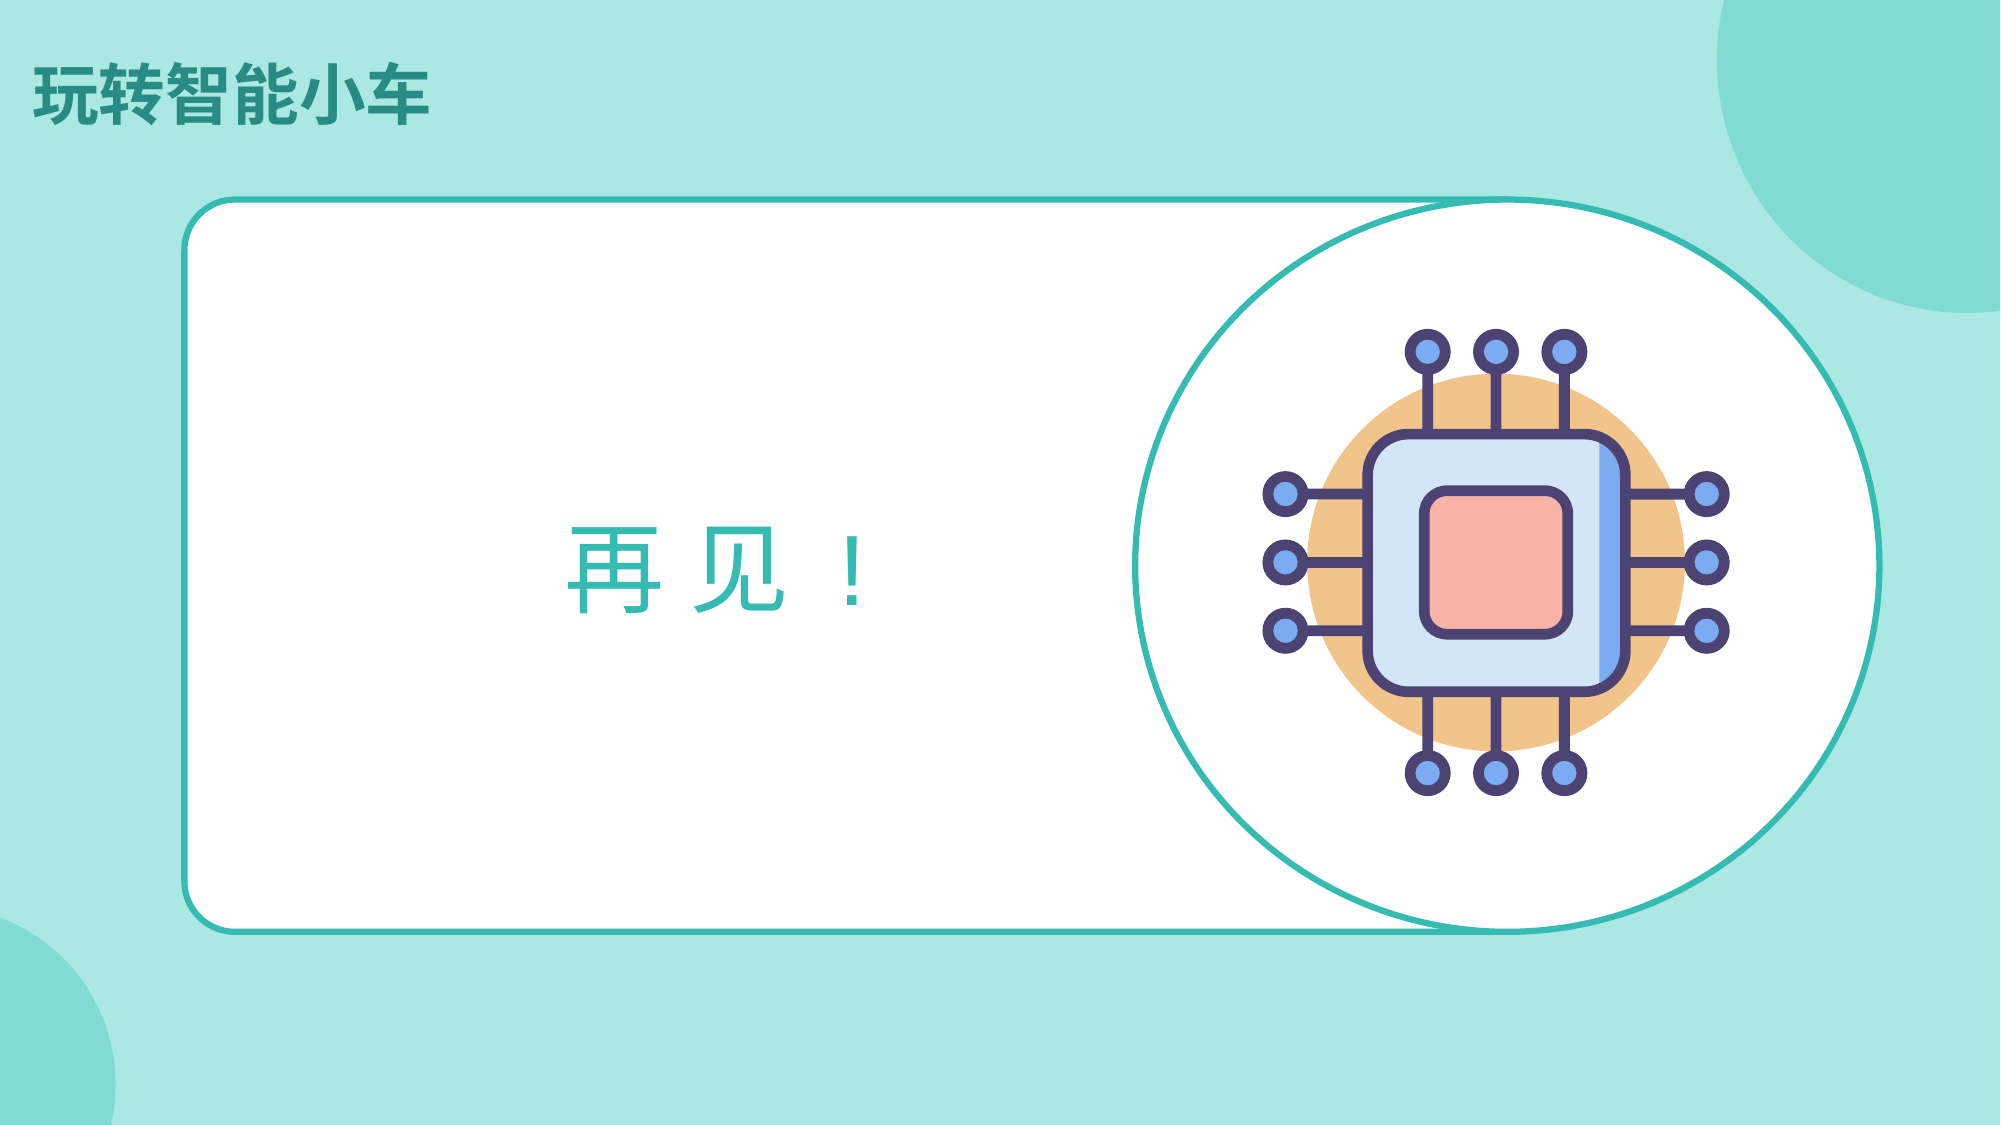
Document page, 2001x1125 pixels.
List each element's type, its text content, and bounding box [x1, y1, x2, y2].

text_box [0, 0, 2000, 1125]
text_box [184, 199, 1880, 932]
text_box 玩转智能小车 [17, 45, 1222, 141]
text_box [1262, 328, 1730, 797]
text_box [0, 916, 117, 1125]
text_box [1715, 0, 2000, 314]
